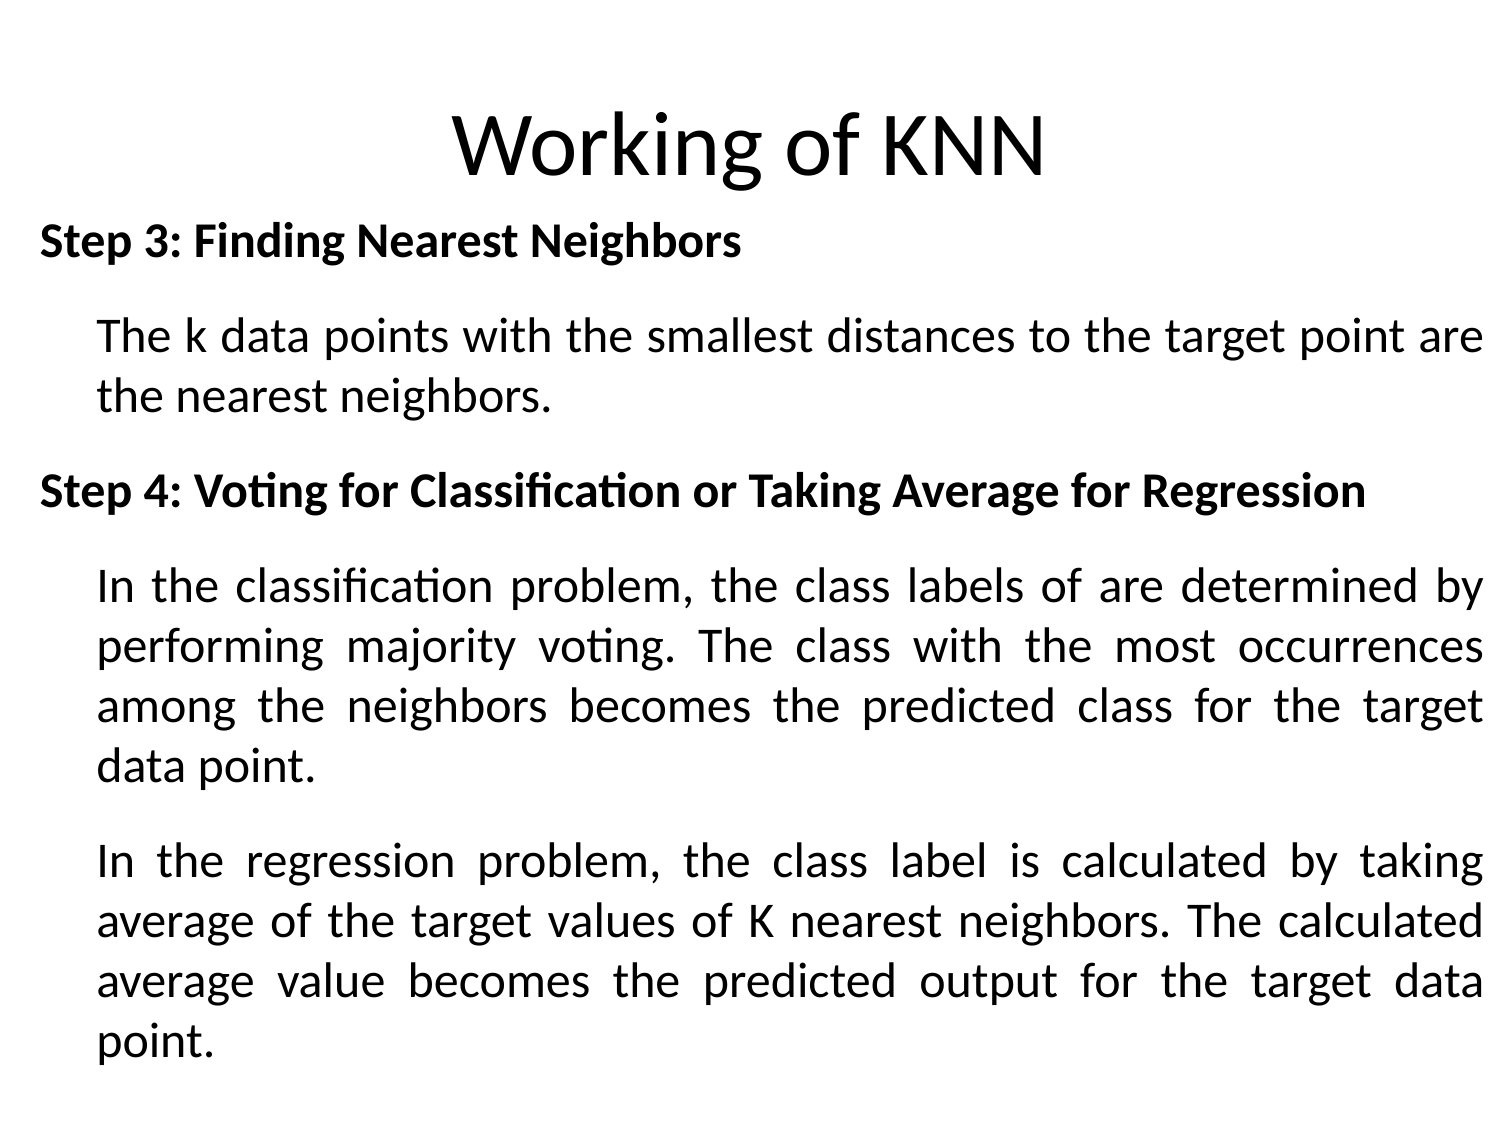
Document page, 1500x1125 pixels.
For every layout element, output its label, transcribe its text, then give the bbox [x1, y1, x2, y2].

list Step 3: Finding Nearest Neighbors The k data points with the smallest distances to the target point are the nearest neighbors. Step 4: Voting for Classification or Taking Average for Regression In the classification problem, the class labels of are determined by performing majority voting. The class with the most occurrences among the neighbors becomes the predicted class for the target data point. In the regression problem, the class label is calculated by taking average of the target values of K nearest neighbors. The calculated average value becomes the predicted output for the target data point. [24, 200, 1500, 1005]
title Working of KNN [75, 45, 1425, 200]
